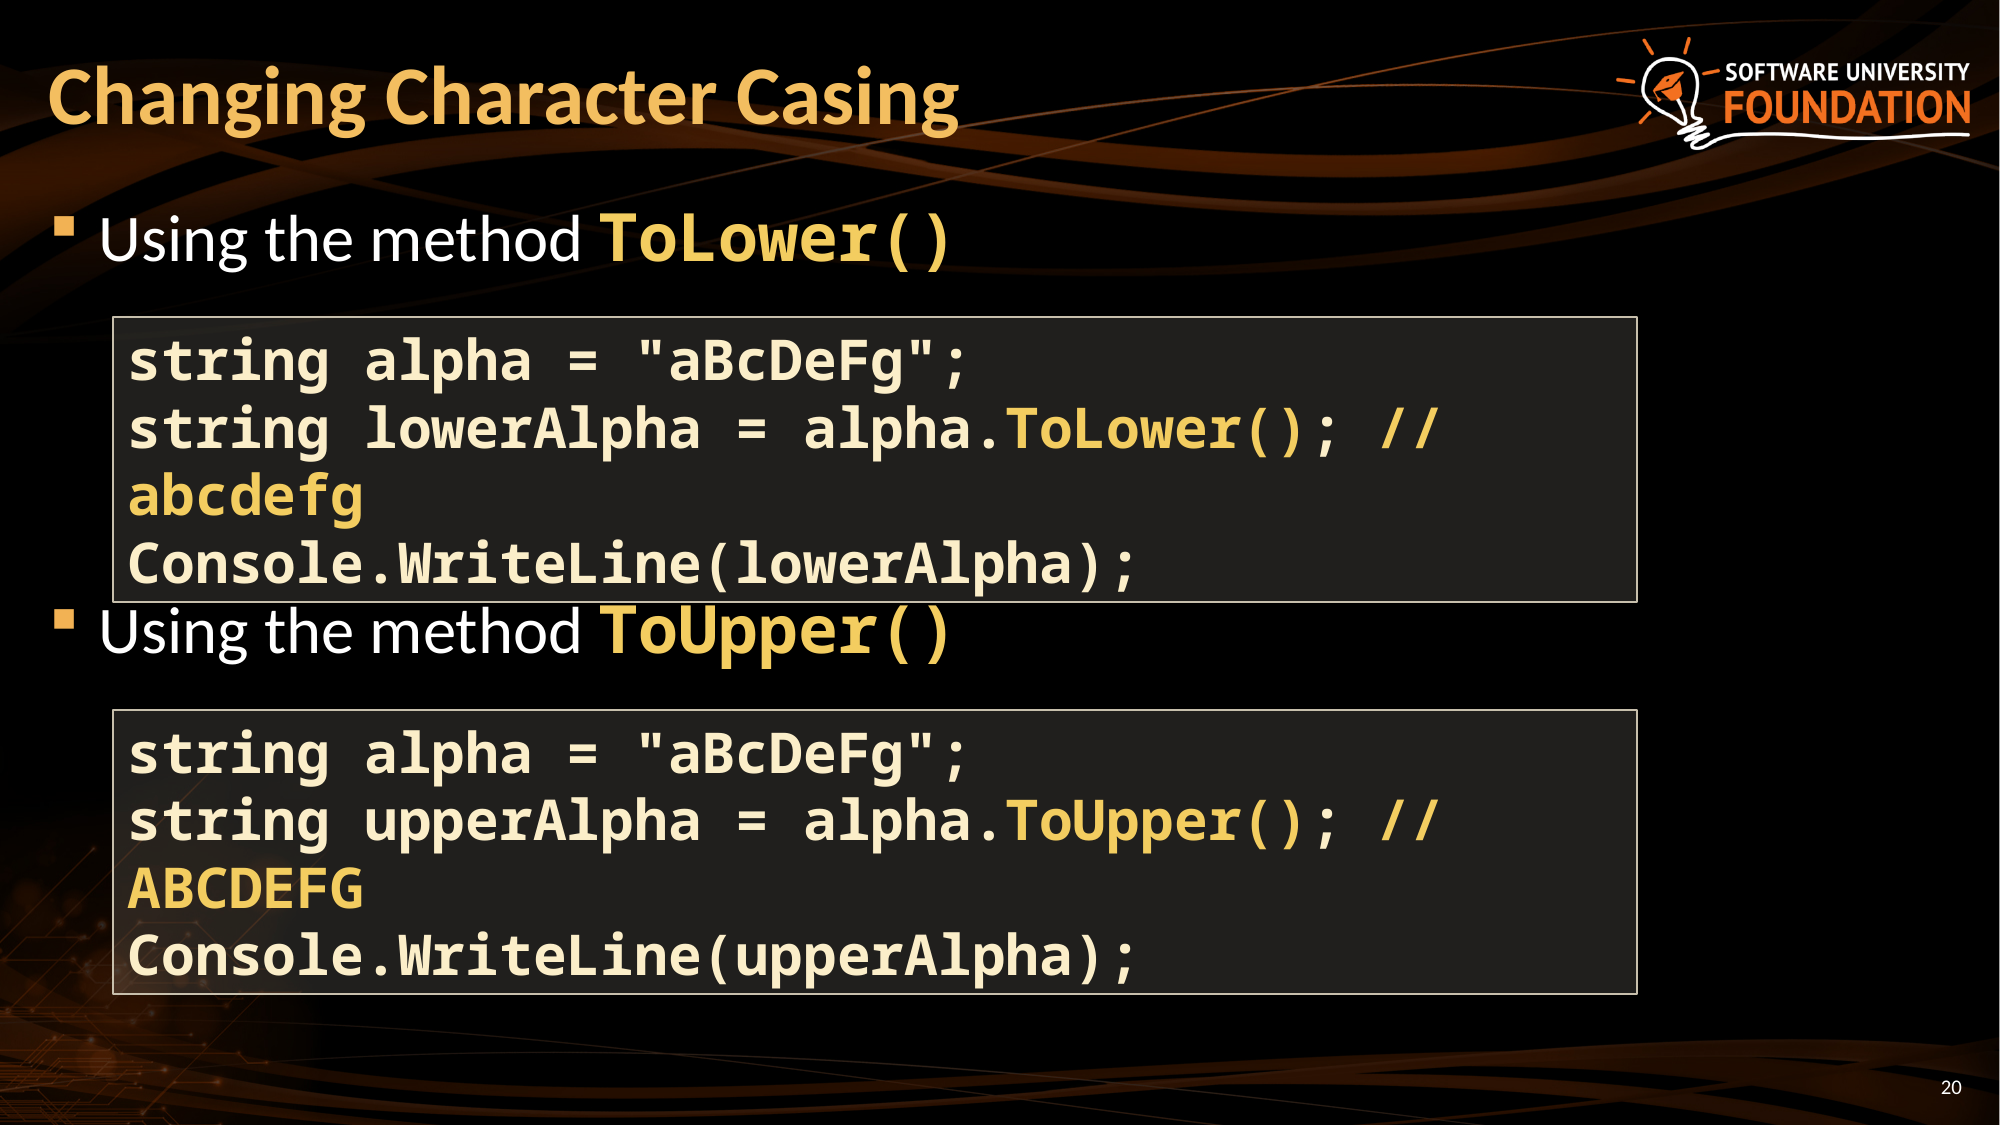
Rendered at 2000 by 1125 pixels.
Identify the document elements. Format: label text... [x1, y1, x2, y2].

text_box string alpha = "aBcDeFg"; string lowerAlpha = alpha.ToLower(); // abcdefg Console.WriteLine(lowerAlpha); [113, 316, 1638, 602]
slide_number 20 [1897, 1070, 1968, 1103]
title Changing Character Casing [30, 6, 1602, 189]
picture [0, 0, 2000, 1125]
text_box string alpha = "aBcDeFg"; string upperAlpha = alpha.ToUpper(); // ABCDEFG Console.WriteLine(upperAlpha); [113, 709, 1638, 995]
list Using the method ToLower() Using the method ToUpper() [31, 188, 1968, 1103]
